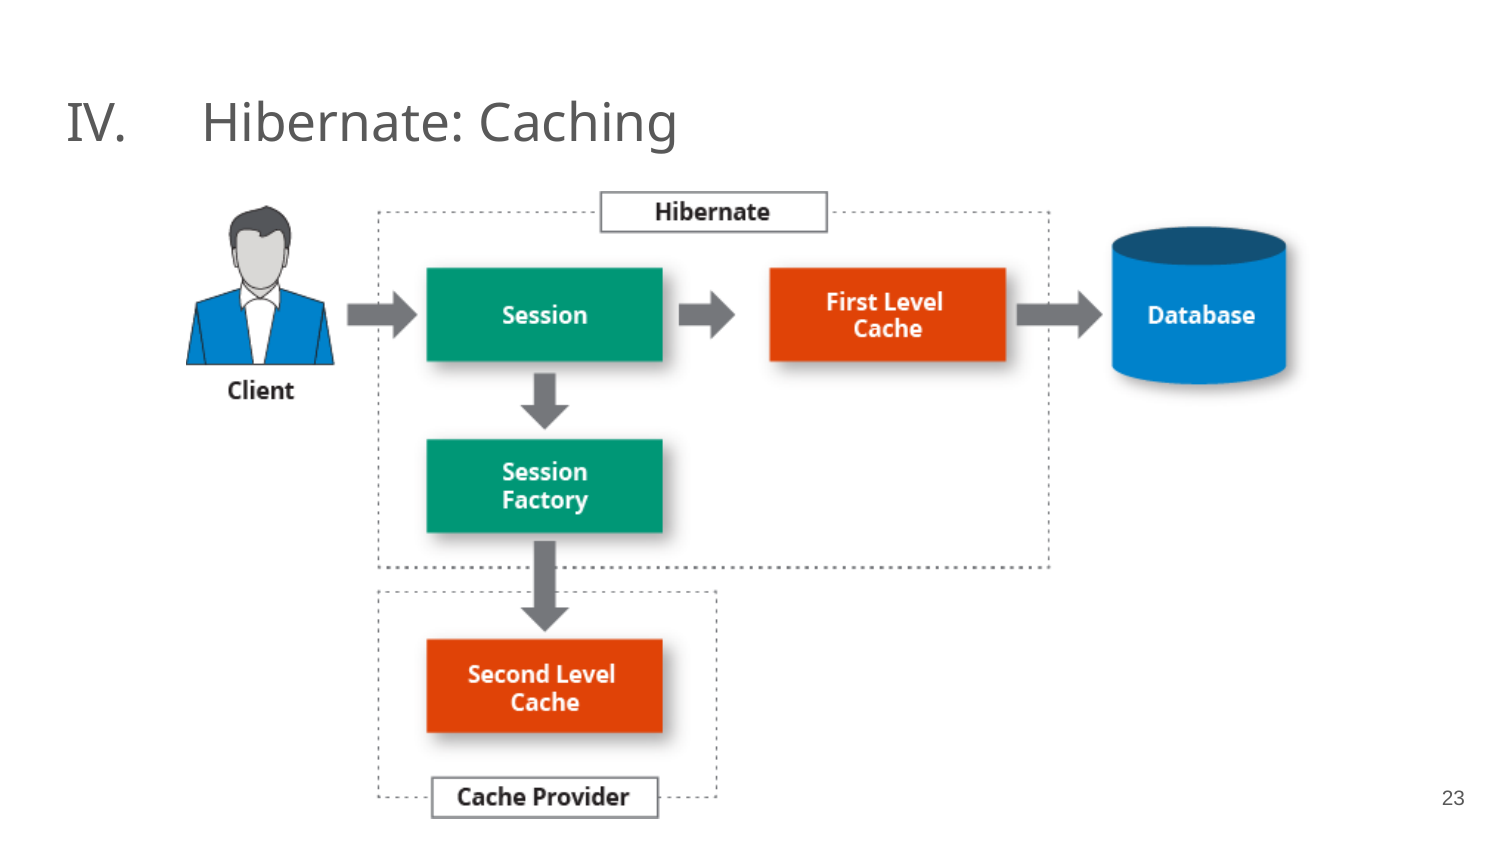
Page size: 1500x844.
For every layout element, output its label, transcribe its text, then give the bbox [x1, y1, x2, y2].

picture [186, 191, 1314, 819]
slide_number ‹#› [1389, 764, 1480, 830]
title IV. Hibernate: Caching [51, 72, 1449, 167]
